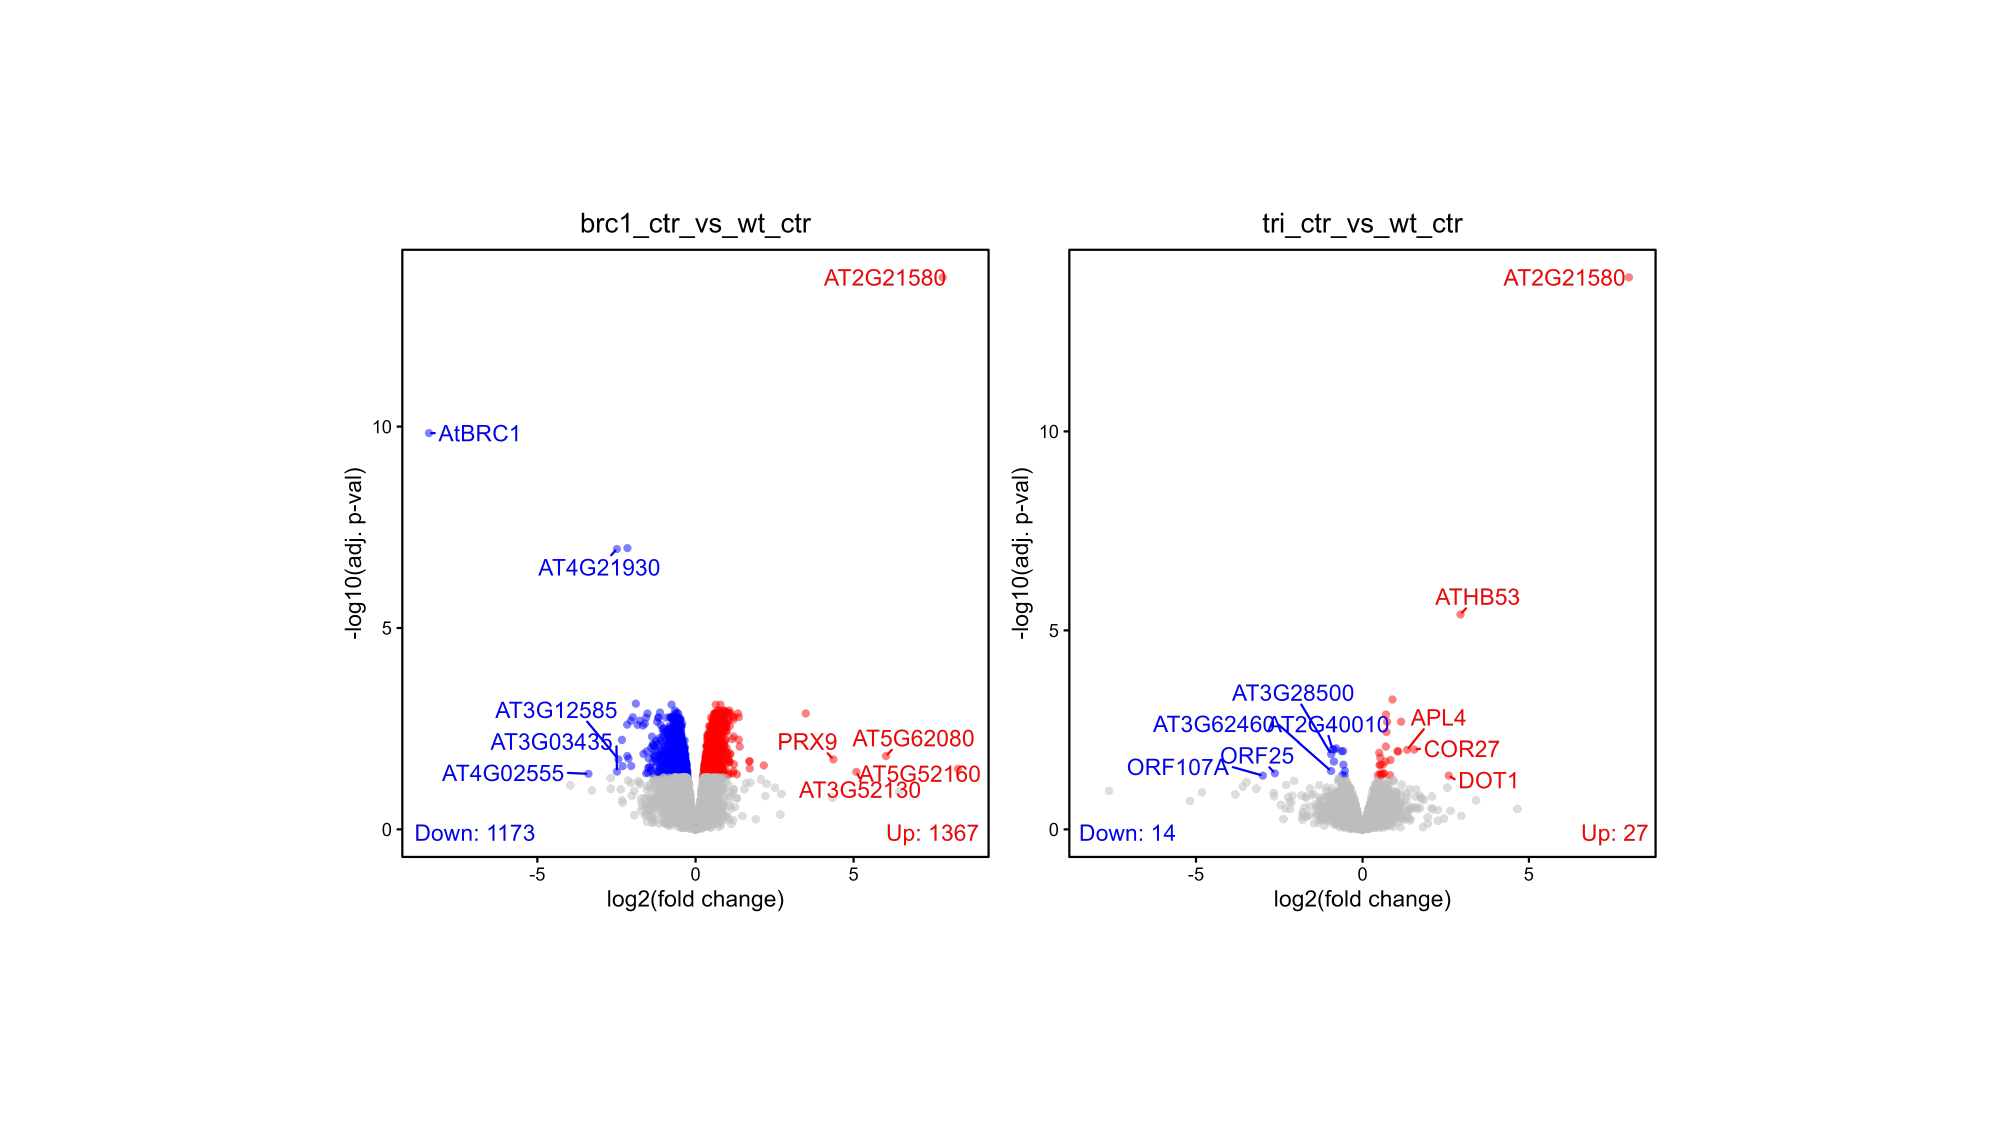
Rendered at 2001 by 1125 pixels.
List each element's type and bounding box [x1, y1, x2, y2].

picture [333, 201, 1667, 924]
